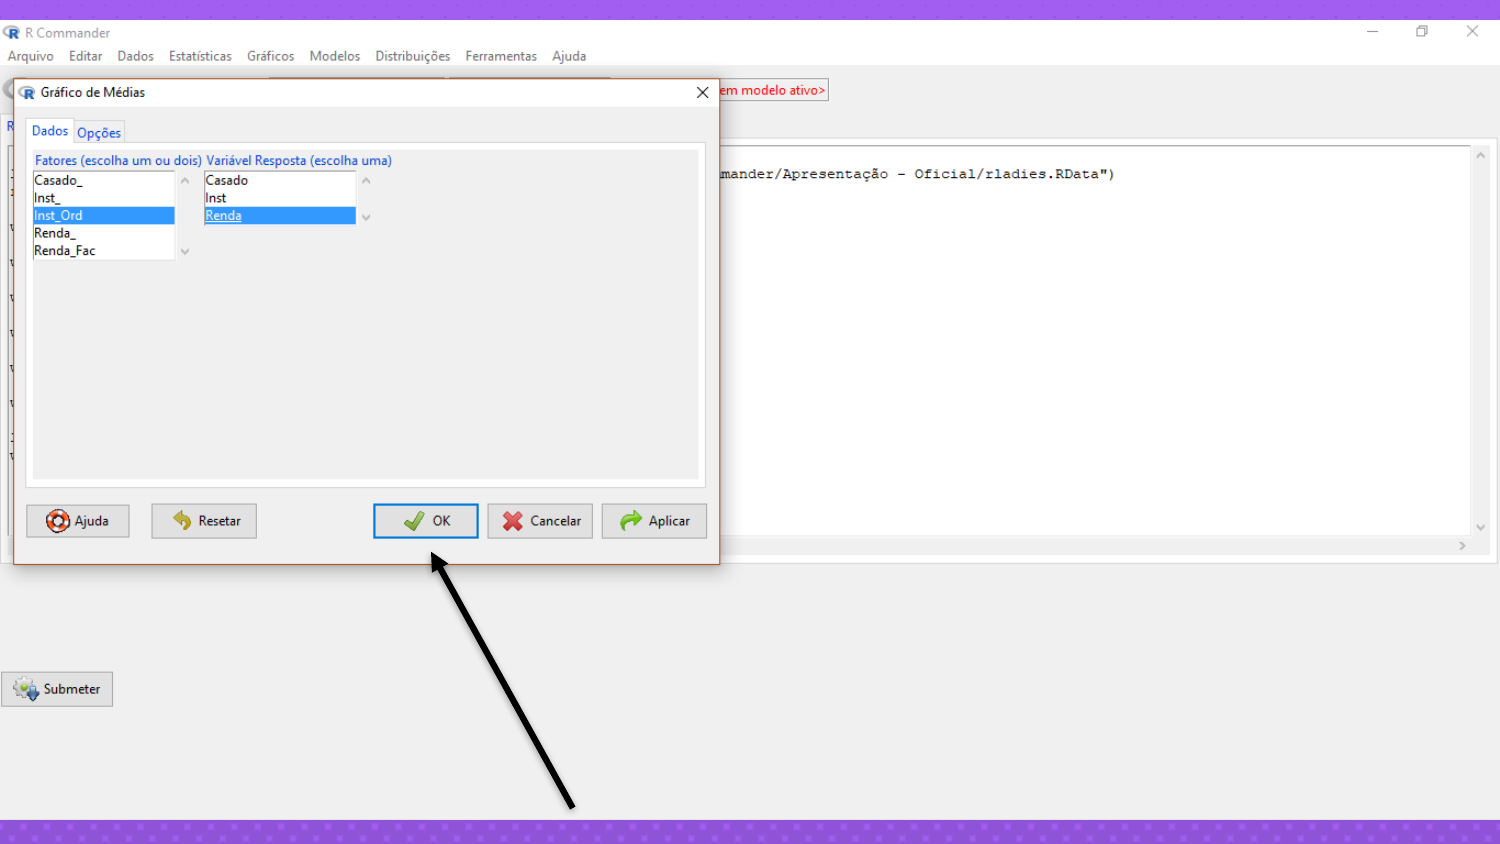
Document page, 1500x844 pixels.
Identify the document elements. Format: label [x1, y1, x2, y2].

text_box [430, 551, 573, 809]
picture [0, 19, 1500, 821]
